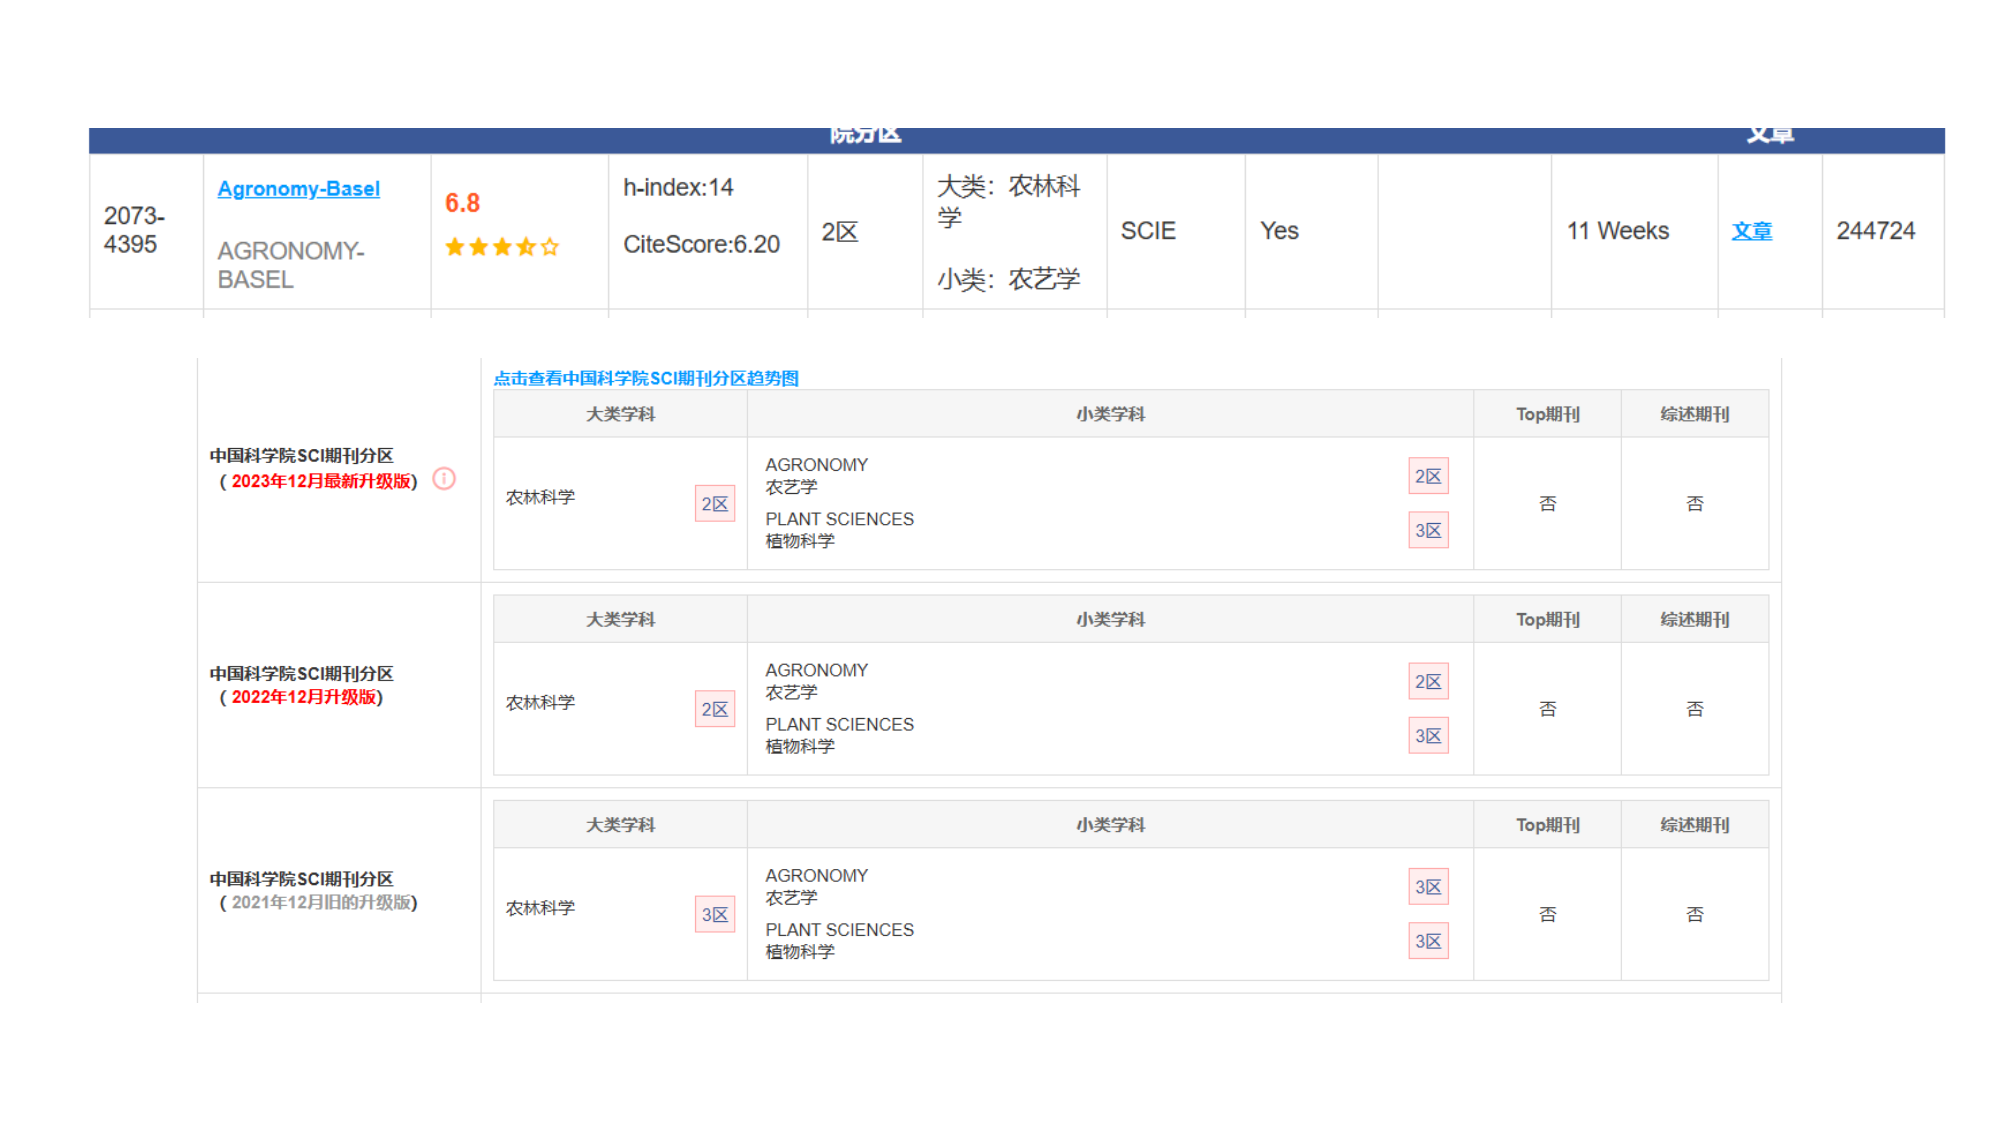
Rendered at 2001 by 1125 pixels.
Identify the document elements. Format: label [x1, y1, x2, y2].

picture [0, 128, 1990, 318]
list [137, 358, 1863, 1003]
